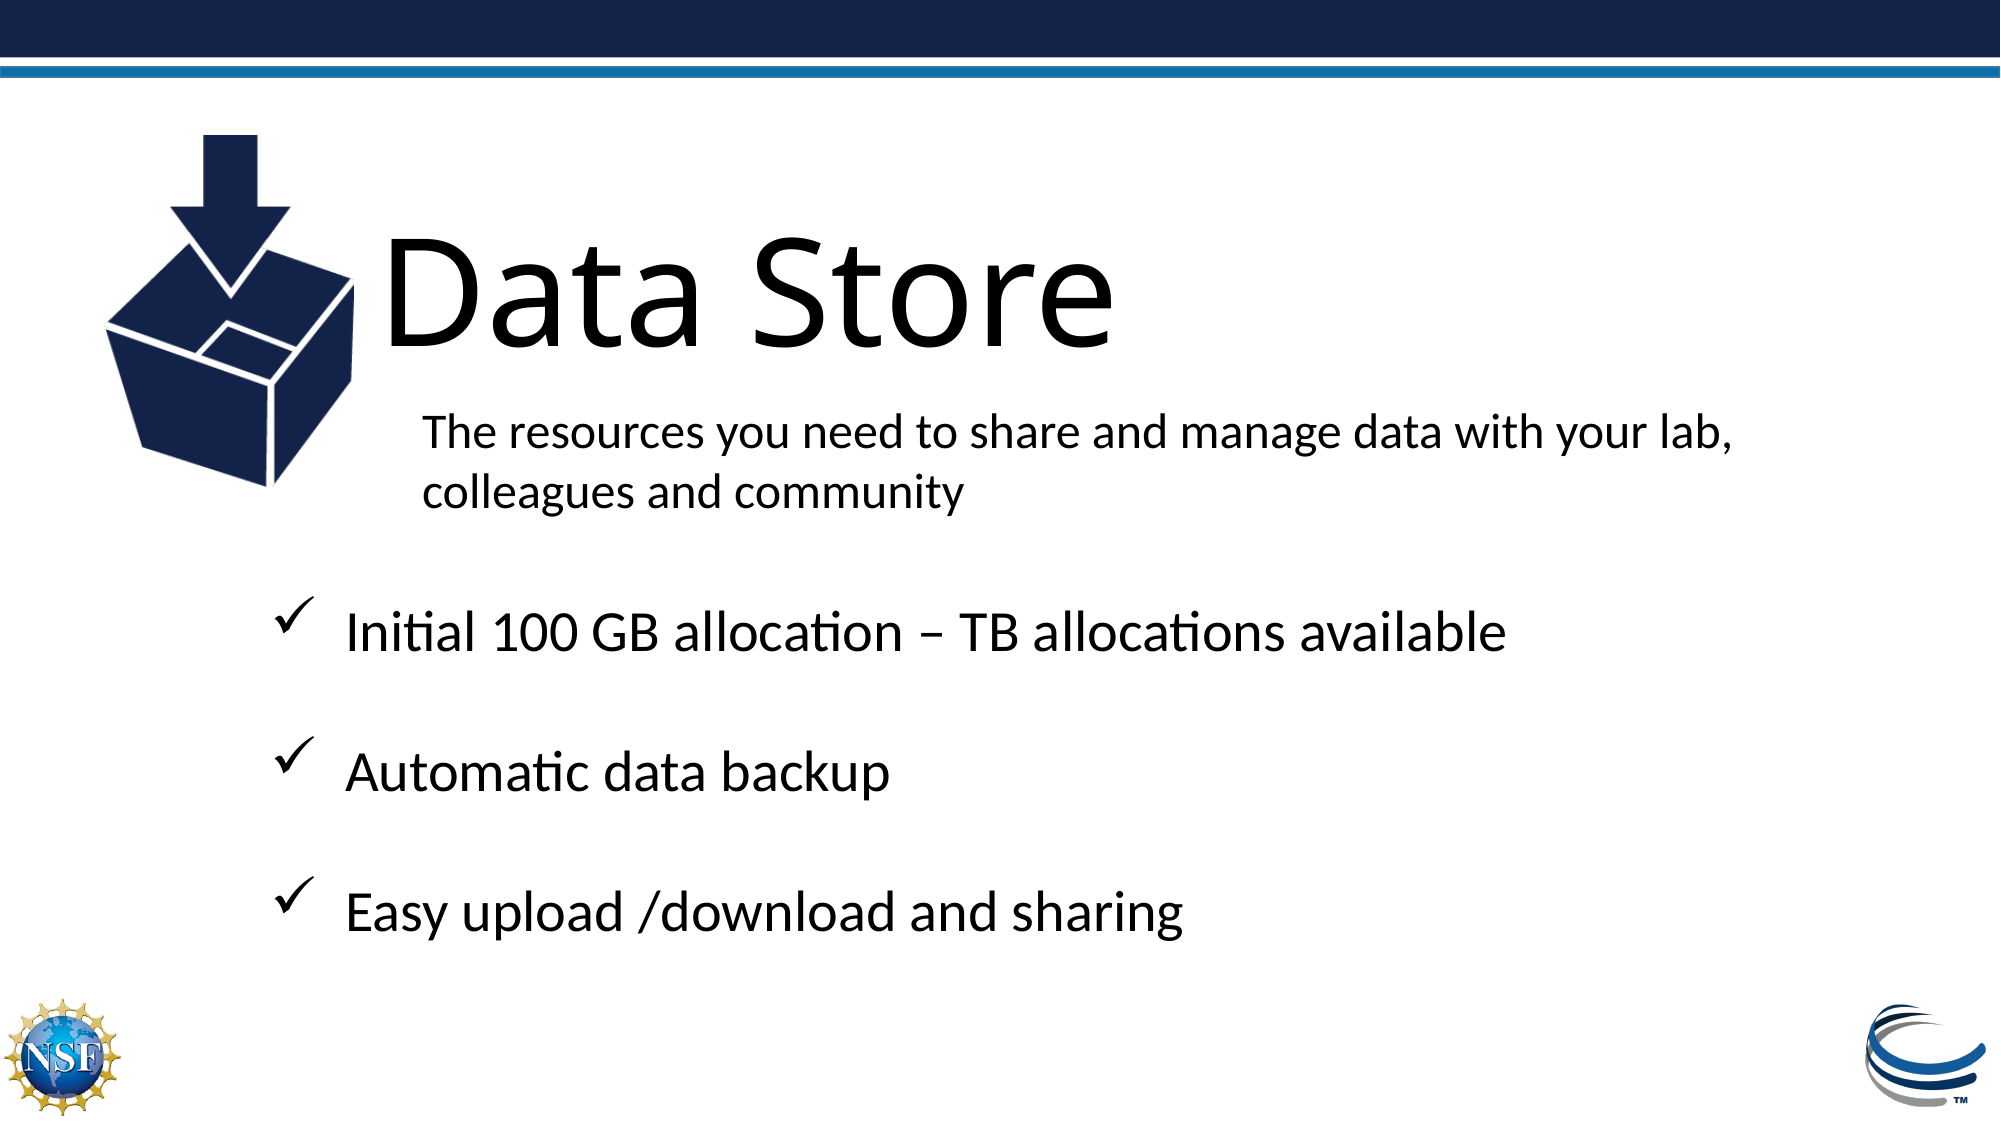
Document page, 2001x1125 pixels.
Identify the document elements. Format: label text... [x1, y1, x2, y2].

text_box Data Store [362, 188, 1173, 384]
text_box The resources you need to share and manage data with your lab, colleagues and community [407, 390, 1875, 666]
text_box Initial 100 GB allocation – TB allocations available Automatic data backup Easy upload /download and sharing [255, 585, 1523, 951]
picture [1838, 976, 2001, 1125]
picture [2, 996, 122, 1117]
picture [104, 135, 354, 489]
